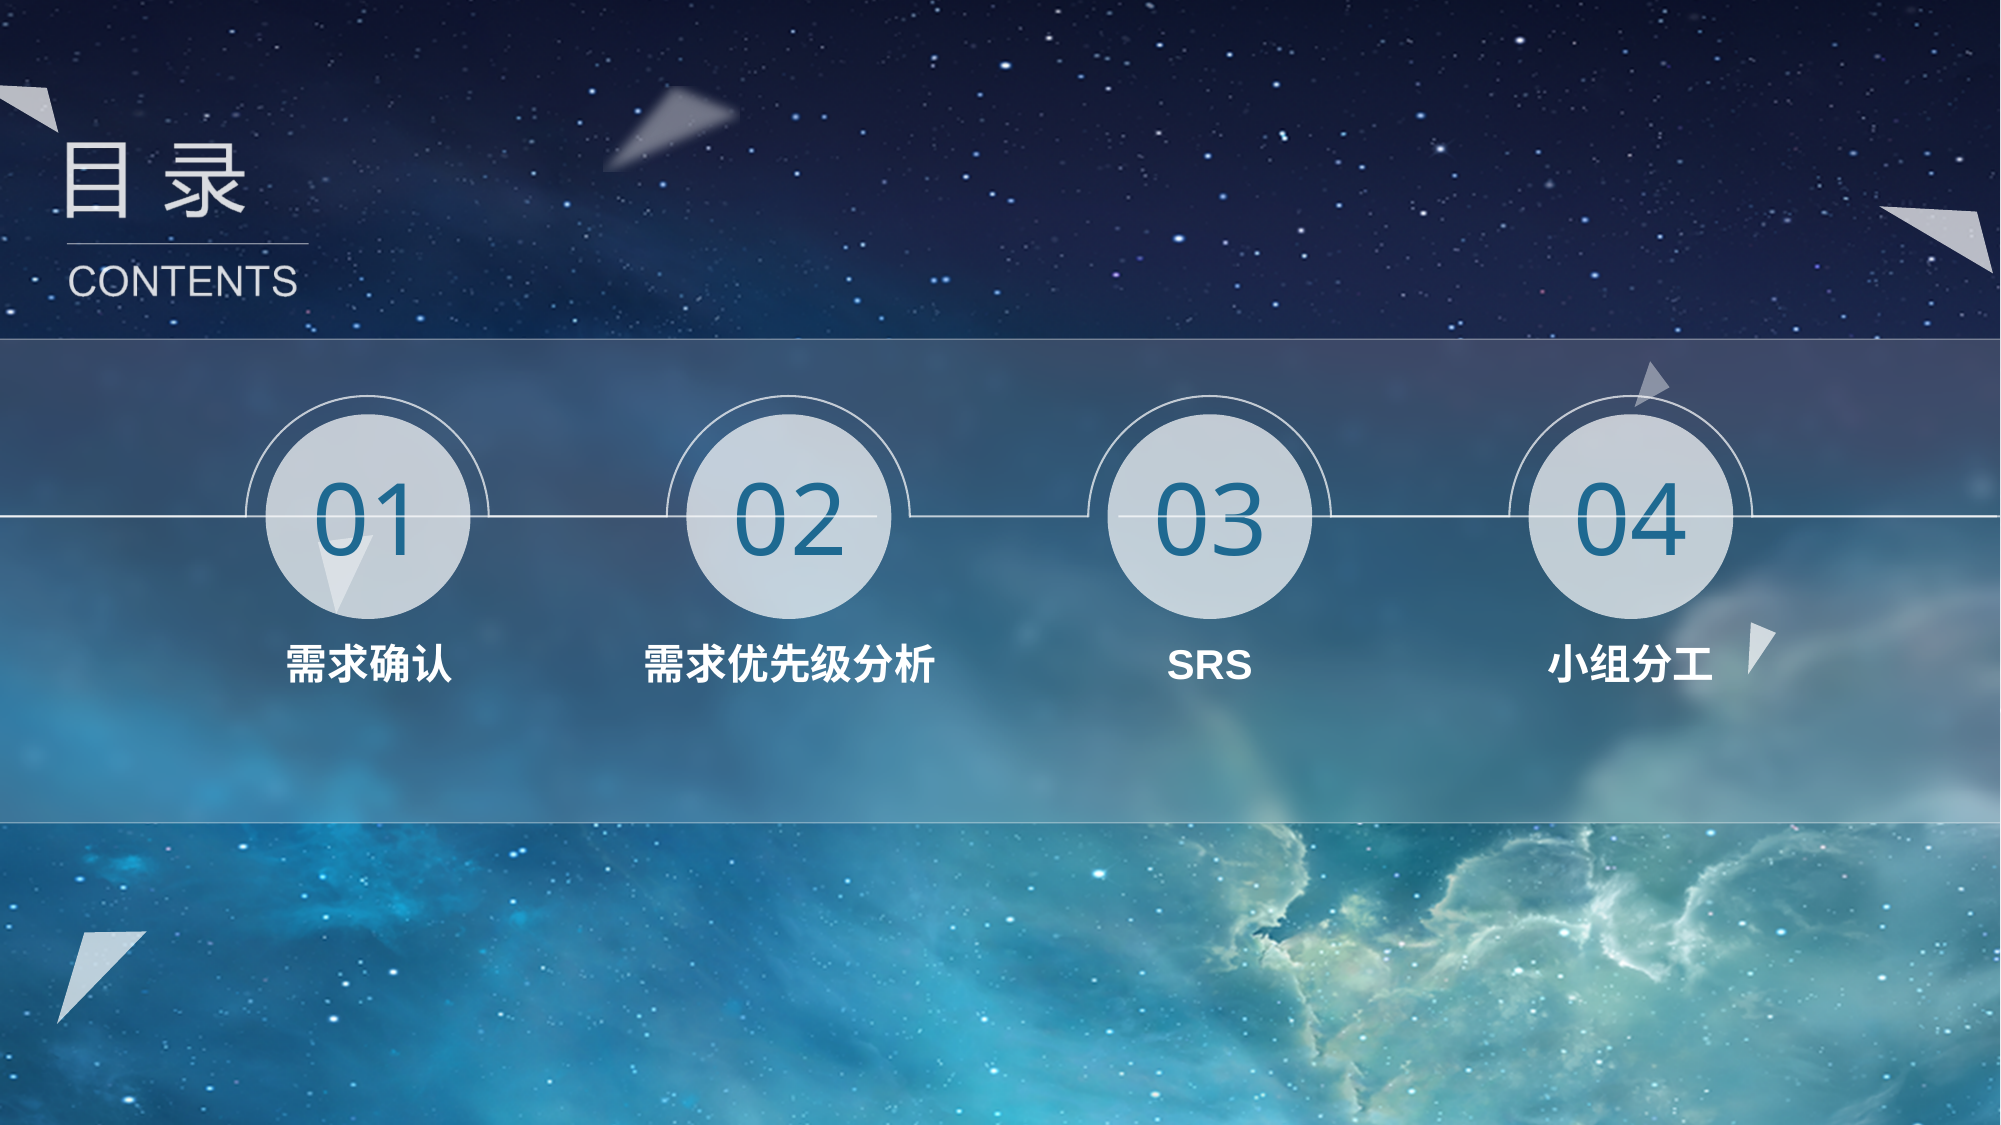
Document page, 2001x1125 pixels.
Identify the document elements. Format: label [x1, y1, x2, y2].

text_box [0, 77, 2000, 514]
text_box [604, 395, 2000, 697]
text_box [183, 524, 556, 726]
picture [4, 101, 337, 333]
text_box [183, 395, 556, 515]
text_box [0, 525, 2000, 1028]
picture [0, 0, 2001, 1125]
